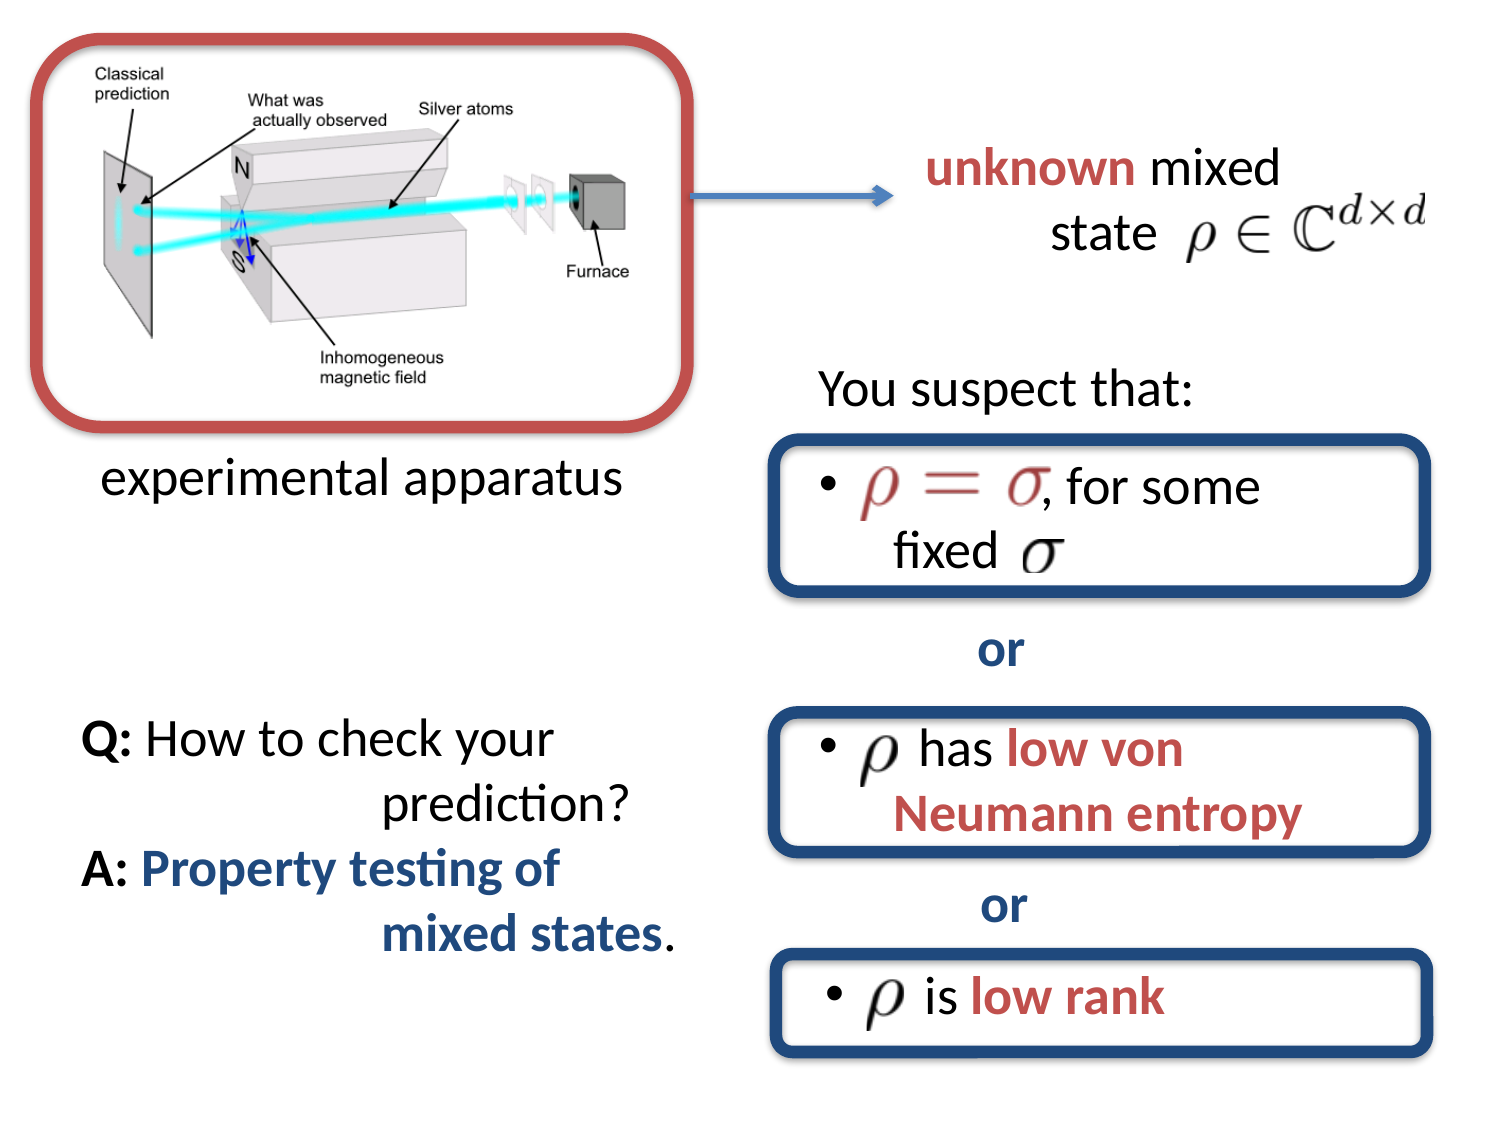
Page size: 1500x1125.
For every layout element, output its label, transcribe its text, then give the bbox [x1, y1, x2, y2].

text_box [35, 38, 689, 428]
text_box [773, 438, 1426, 593]
text_box [775, 953, 1428, 1053]
text_box [773, 711, 1426, 853]
text_box Q: How to check your prediction? A: Property testing of mixed states. [66, 694, 700, 970]
picture [859, 465, 1052, 522]
text_box unknown mixed state [862, 123, 1346, 269]
picture [866, 977, 905, 1031]
picture [1185, 192, 1426, 264]
text_box has low von Neumann entropy [804, 705, 1346, 710]
text_box or [733, 861, 1275, 941]
text_box experimental apparatus [37, 434, 688, 514]
picture [83, 53, 634, 398]
picture [860, 734, 899, 787]
text_box or [731, 605, 1273, 685]
picture [1022, 539, 1065, 574]
text_box You suspect that: [804, 344, 1284, 425]
